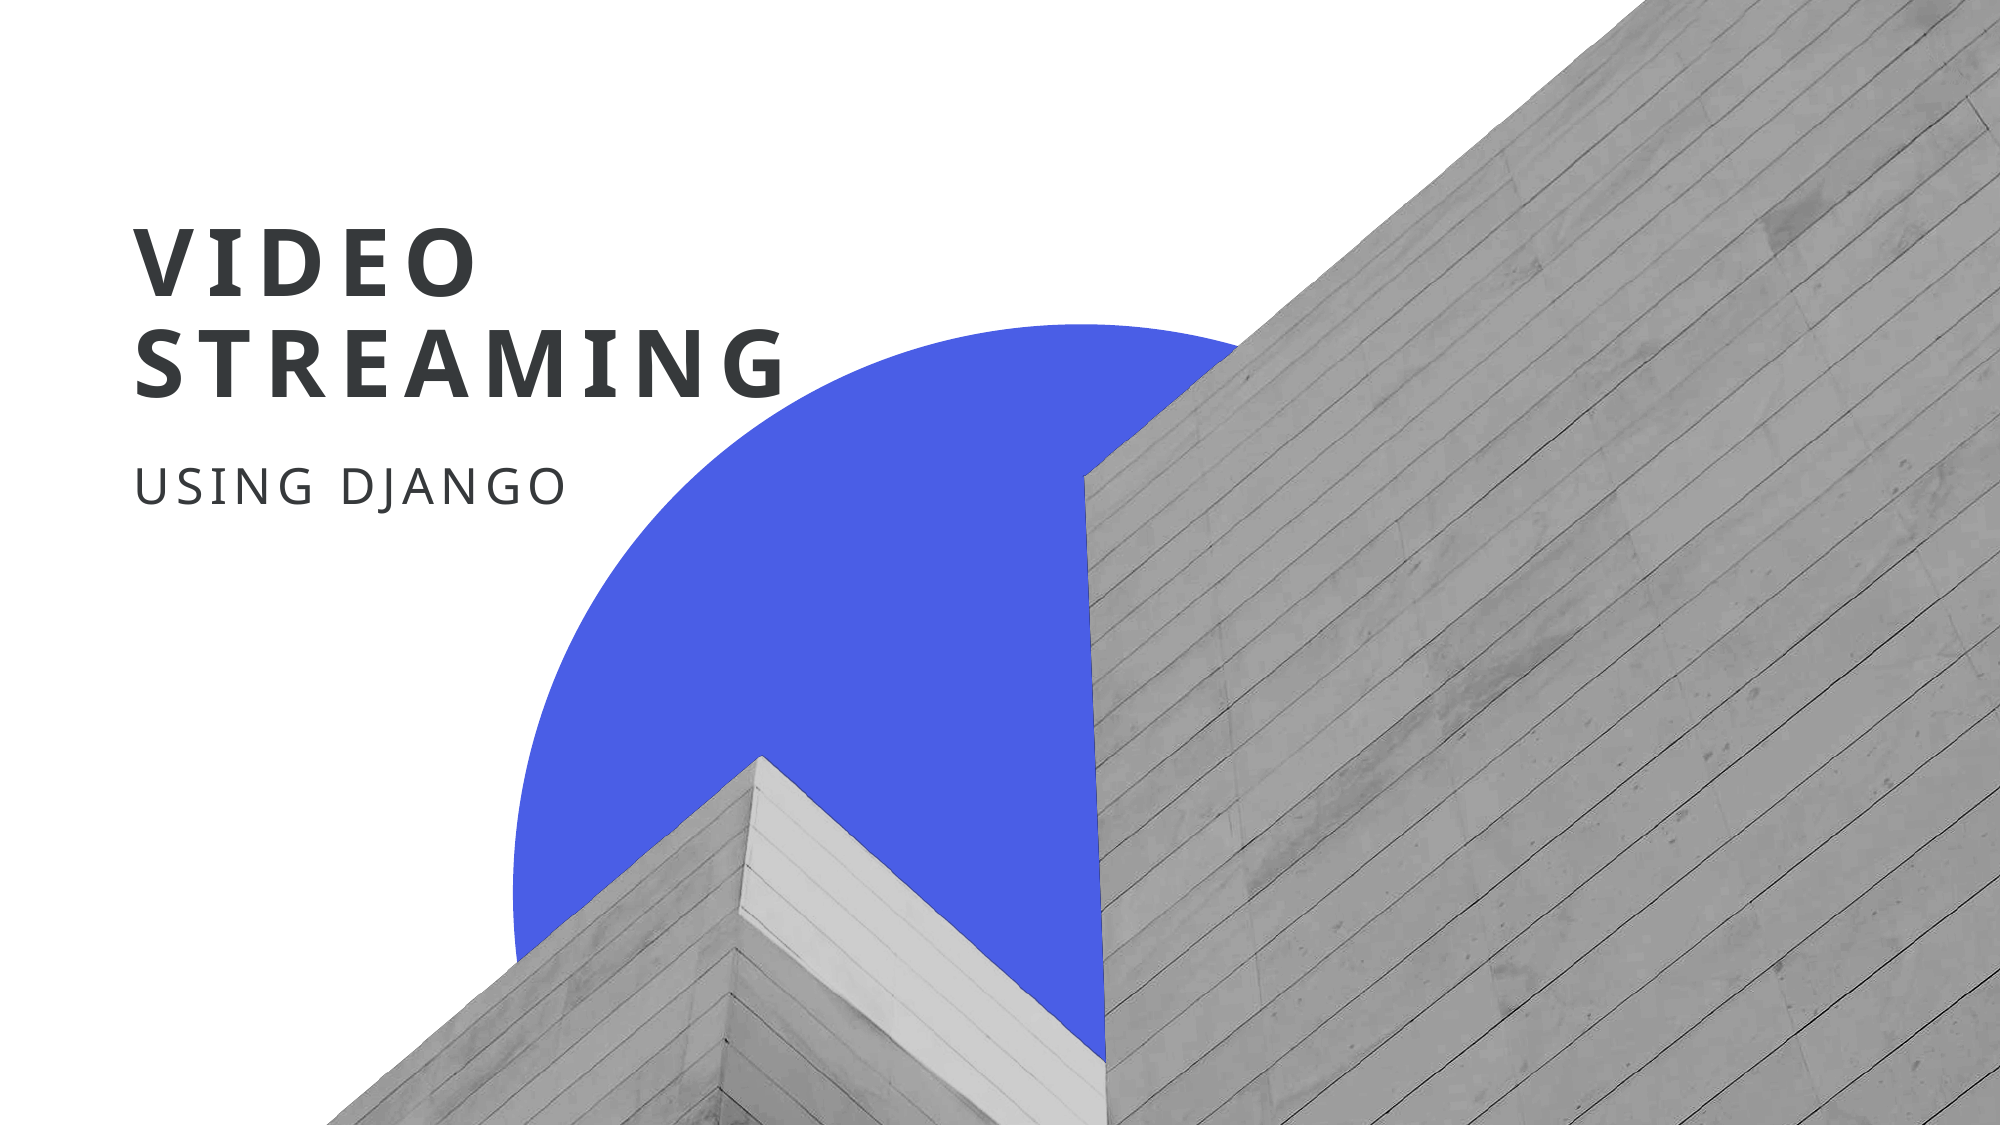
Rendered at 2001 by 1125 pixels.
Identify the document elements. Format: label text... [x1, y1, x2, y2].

subtitle USING DJANGO [133, 424, 1351, 520]
title VIDEO STREAMING [133, 215, 1156, 424]
title VIDEO STREAMING [133, 520, 1156, 778]
picture [124, 0, 2000, 1125]
